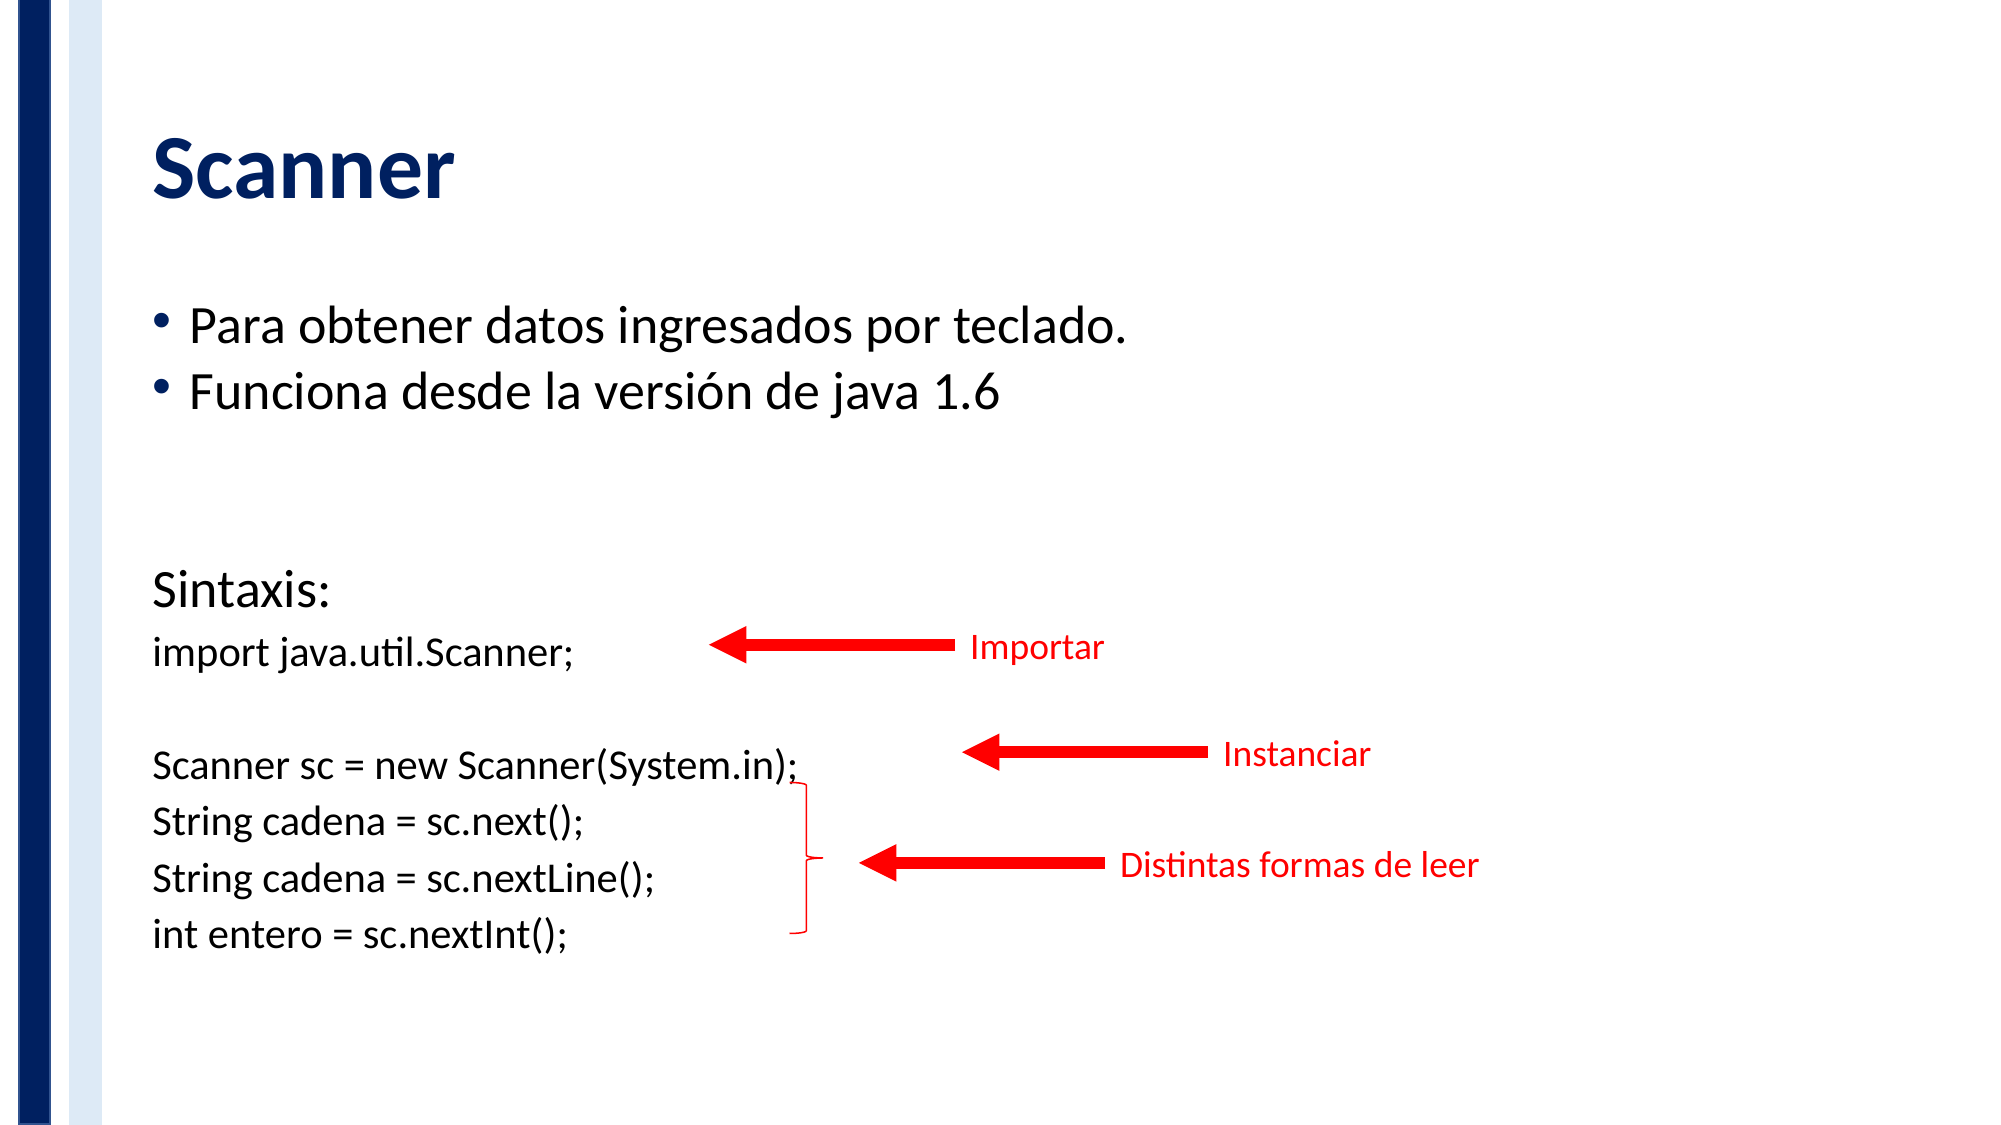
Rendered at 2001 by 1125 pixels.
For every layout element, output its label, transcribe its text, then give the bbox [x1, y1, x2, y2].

list Para obtener datos ingresados por teclado. Funciona desde la versión de java 1.6 Sintaxis: import java.util.Scanner; Scanner sc = new Scanner(System.in); String cadena = sc.next(); String cadena = sc.nextLine(); int entero = sc.nextInt(); [137, 299, 1863, 1014]
text_box Importar [955, 614, 1209, 675]
text_box [789, 782, 824, 934]
text_box Distintas formas de leer [1105, 832, 1640, 893]
text_box Instanciar [1208, 721, 1462, 782]
title Scanner [137, 59, 1863, 278]
